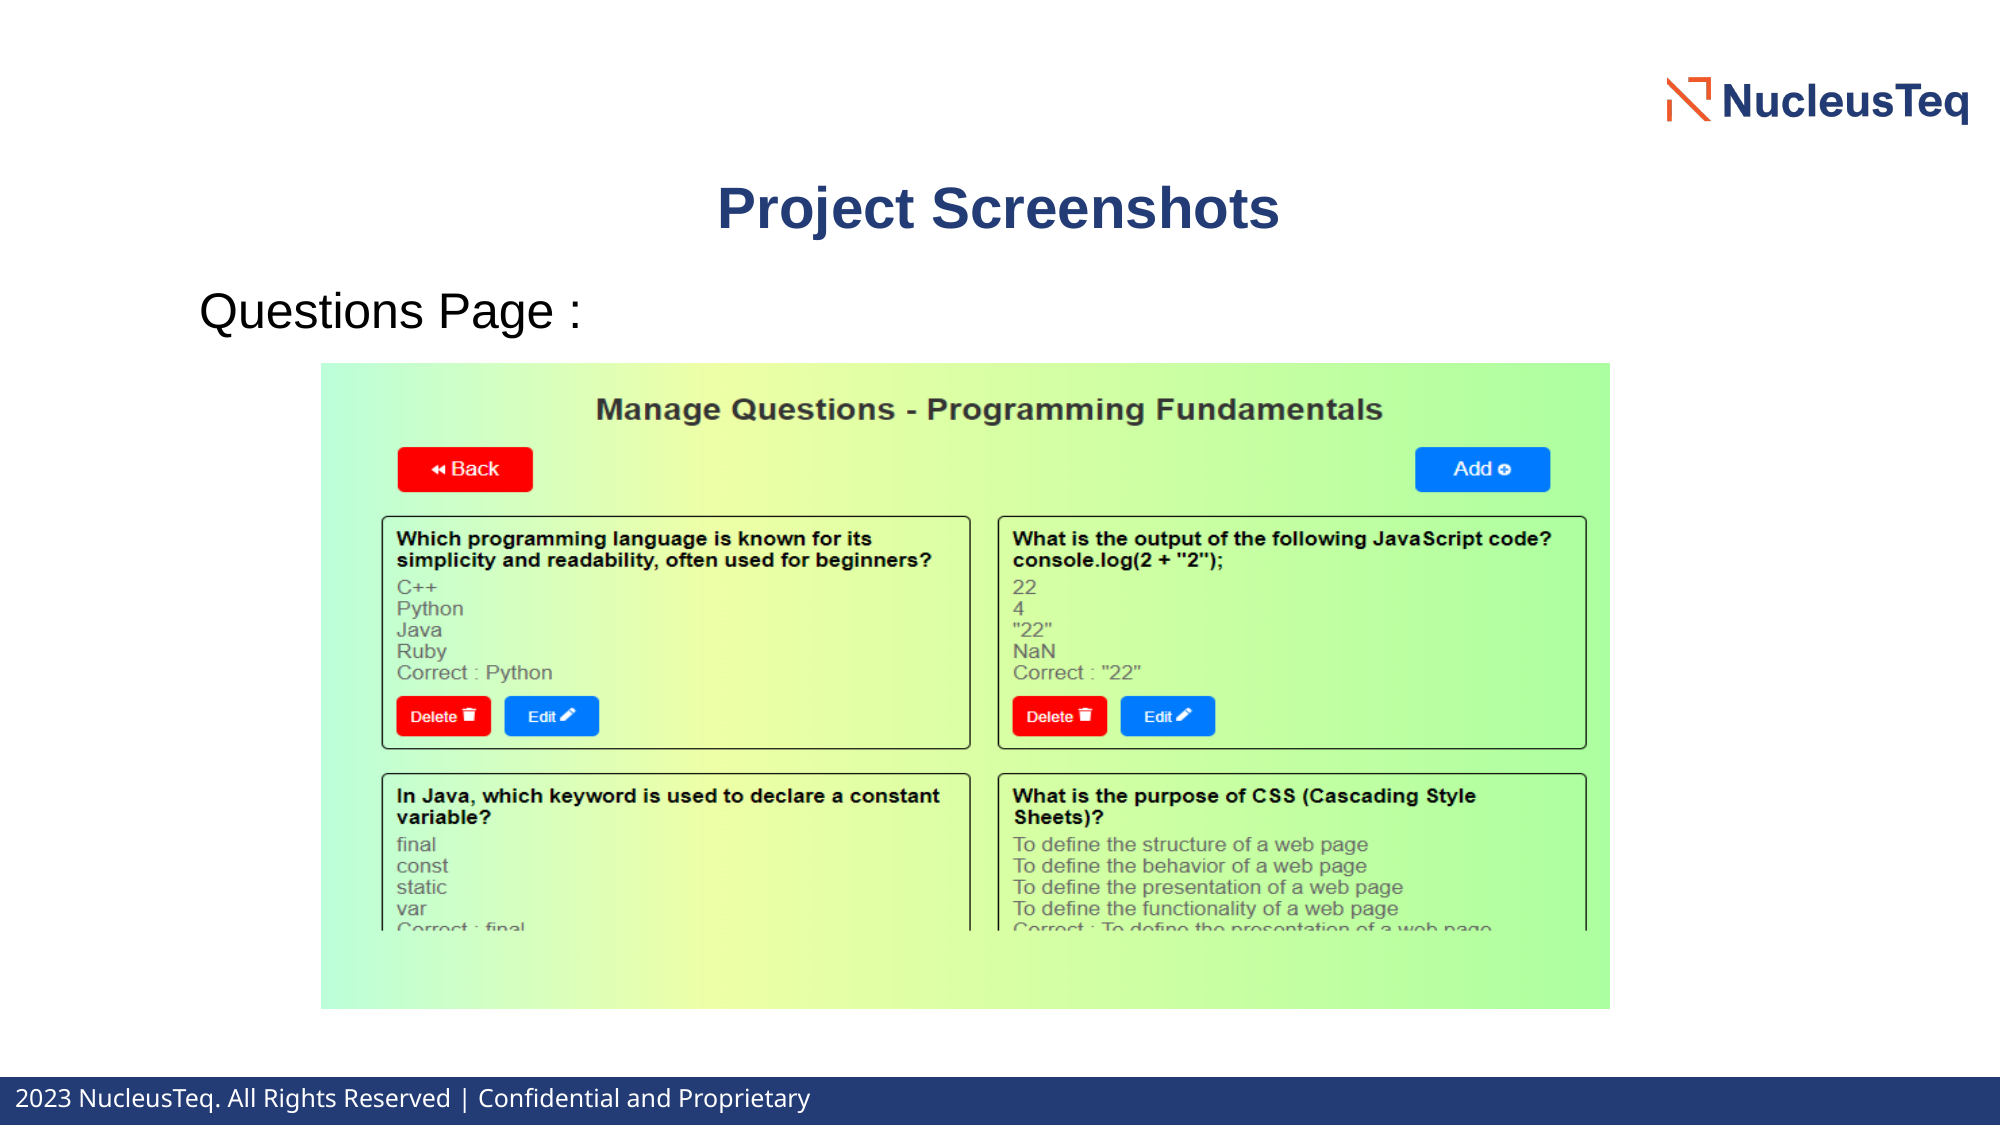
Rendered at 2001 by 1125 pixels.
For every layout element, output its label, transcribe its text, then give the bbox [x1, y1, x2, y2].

text_box [970, 1077, 2000, 1125]
picture [321, 362, 1610, 1009]
list Project Screenshots [56, 170, 1944, 295]
text_box 2023 NucleusTeq. All Rights Reserved | Confidential and Proprietary [0, 1072, 970, 1125]
text_box Questions Page : [184, 271, 729, 346]
picture [1667, 77, 1968, 125]
